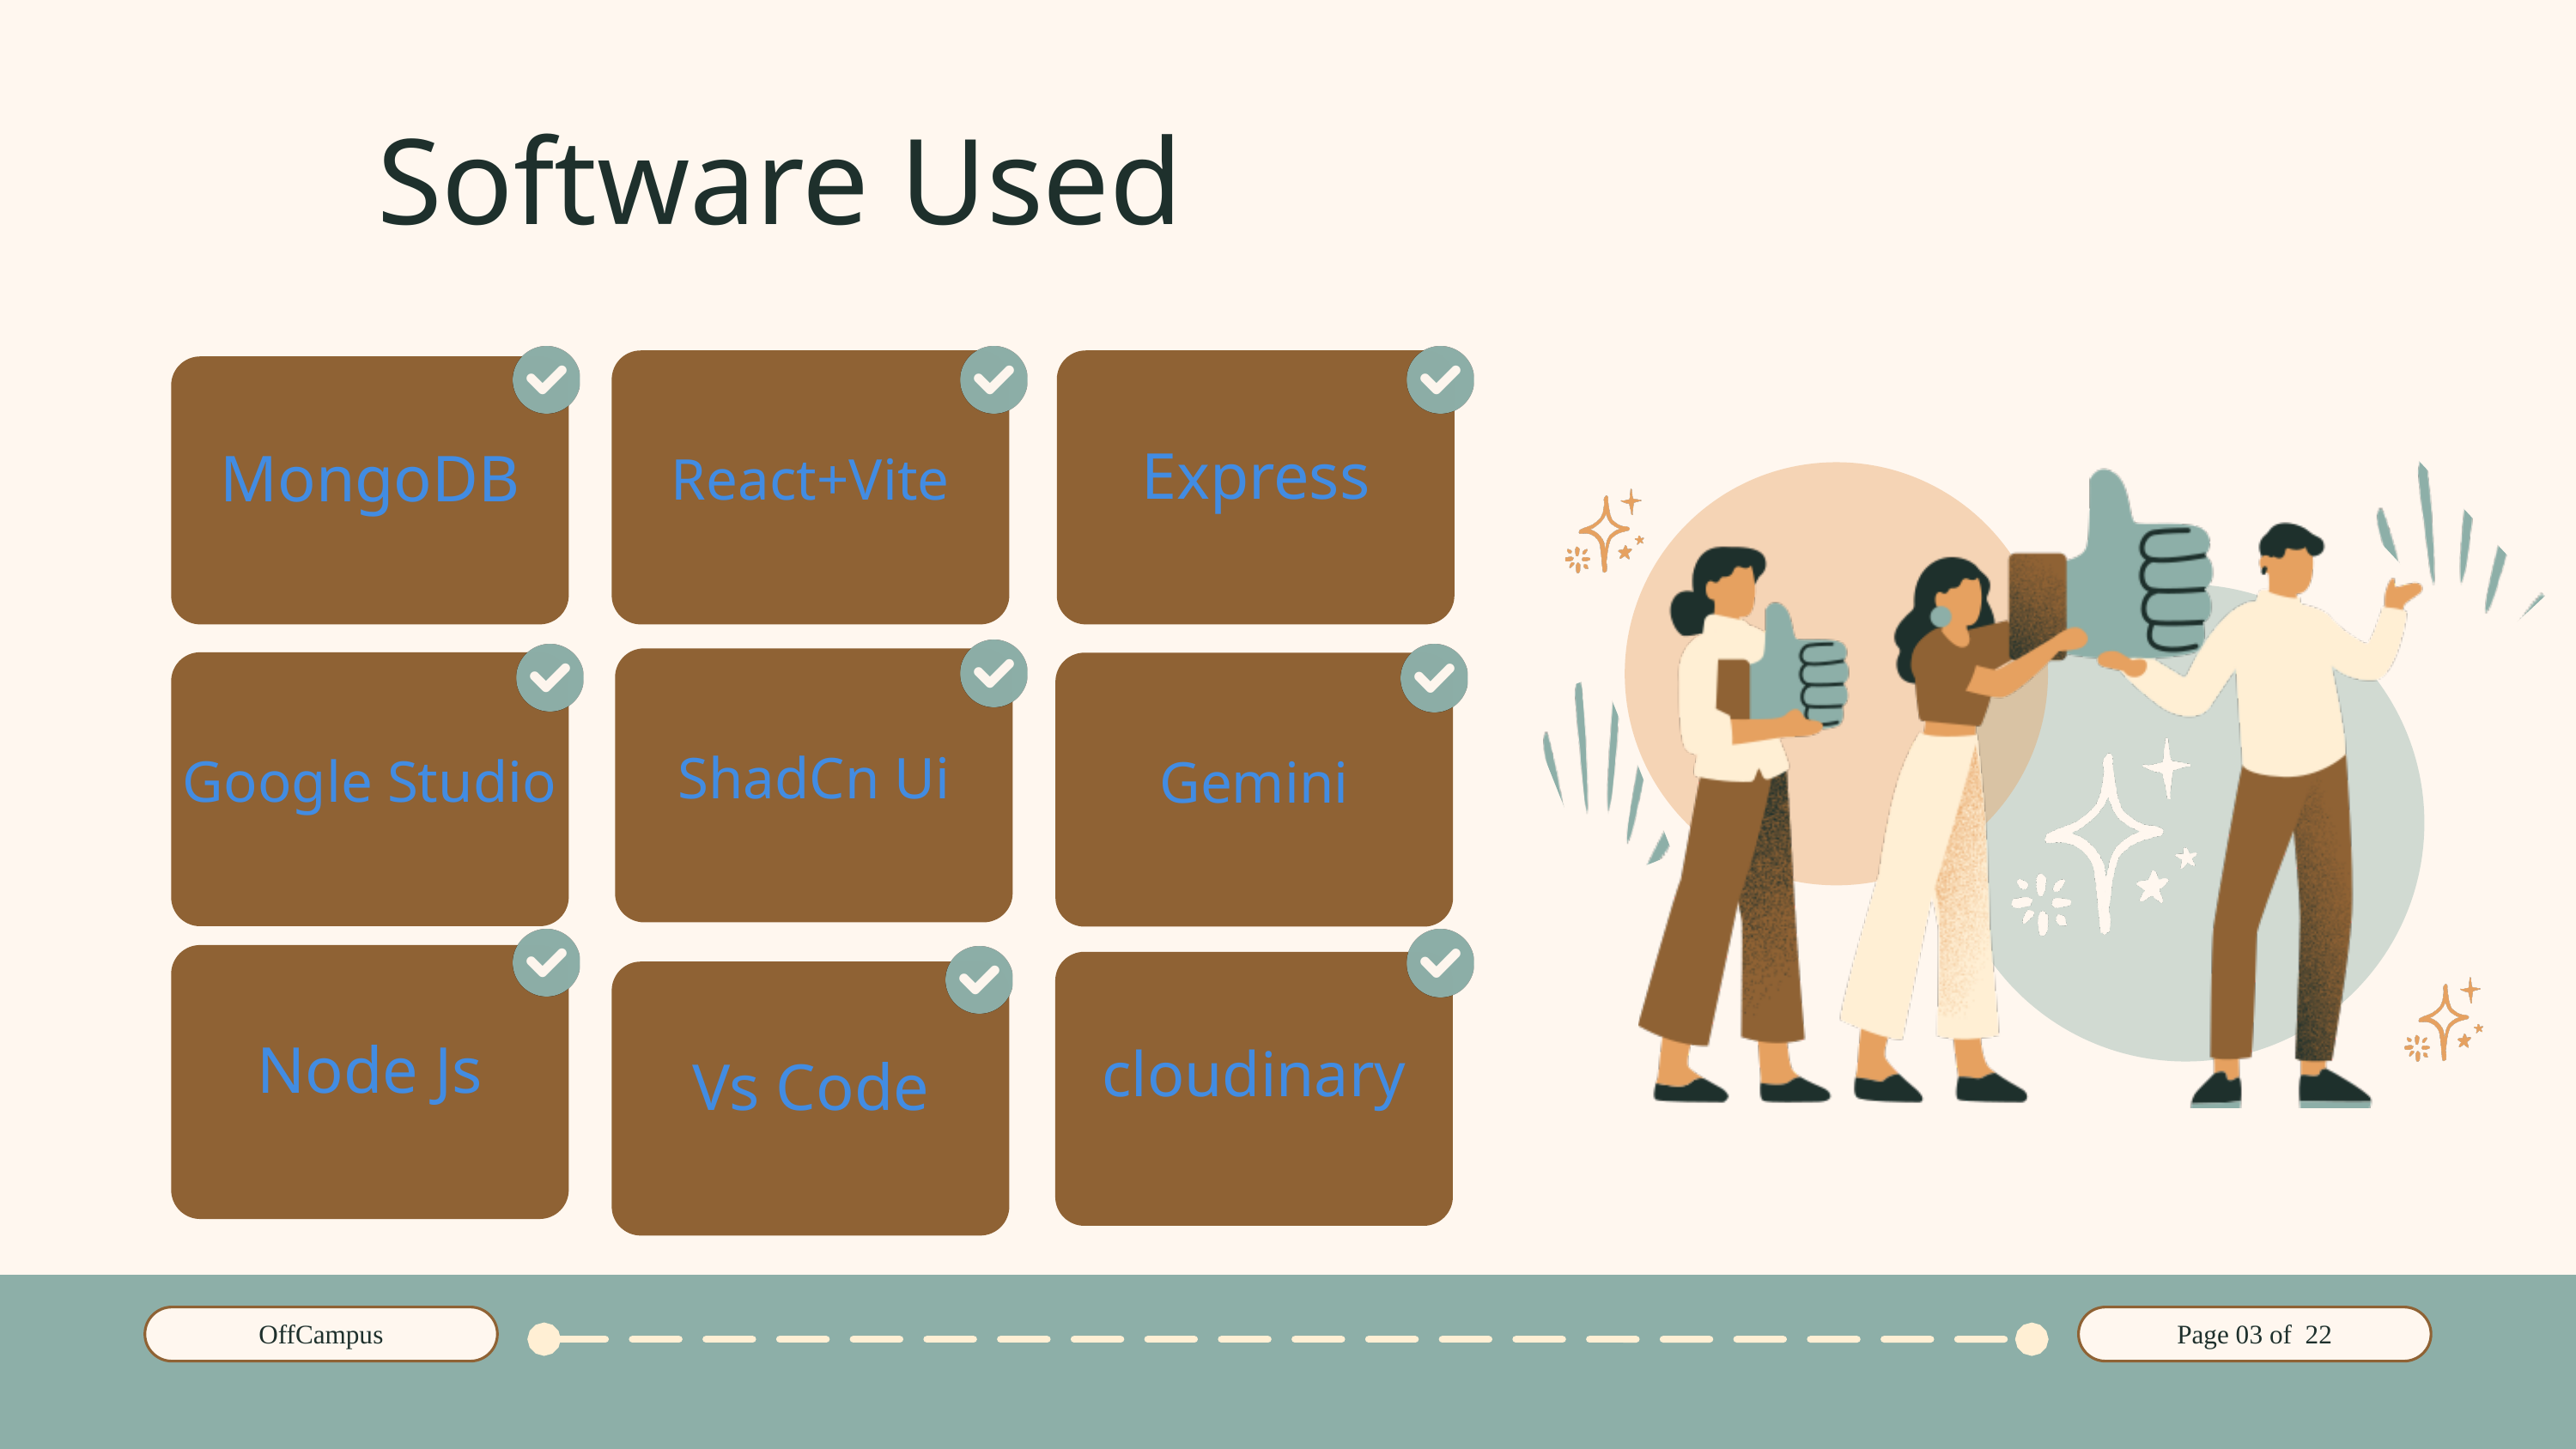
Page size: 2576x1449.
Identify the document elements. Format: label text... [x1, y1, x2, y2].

text_box [2351, 453, 2546, 653]
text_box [1624, 462, 2049, 886]
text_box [611, 349, 1010, 625]
text_box [945, 946, 1013, 967]
text_box [2428, 977, 2483, 1062]
text_box [1523, 673, 1619, 886]
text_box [2078, 1307, 2432, 1361]
text_box [960, 640, 1028, 708]
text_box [1056, 349, 1455, 625]
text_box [144, 1307, 498, 1361]
text_box Software Used [175, 82, 1183, 248]
text_box [1406, 929, 1474, 997]
text_box [1638, 893, 2425, 1108]
text_box [1406, 346, 1474, 414]
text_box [1054, 951, 1454, 1227]
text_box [1947, 584, 2425, 1062]
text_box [0, 1274, 2576, 1449]
text_box [513, 346, 580, 414]
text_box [171, 355, 569, 625]
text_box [1054, 652, 1454, 927]
text_box [1564, 488, 1619, 573]
text_box [2050, 462, 2417, 583]
text_box [960, 346, 1028, 414]
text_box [611, 961, 1010, 1236]
text_box [1400, 644, 1468, 712]
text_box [171, 944, 569, 1220]
text_box [516, 644, 584, 712]
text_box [615, 648, 1013, 923]
text_box [513, 929, 580, 997]
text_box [171, 652, 569, 927]
